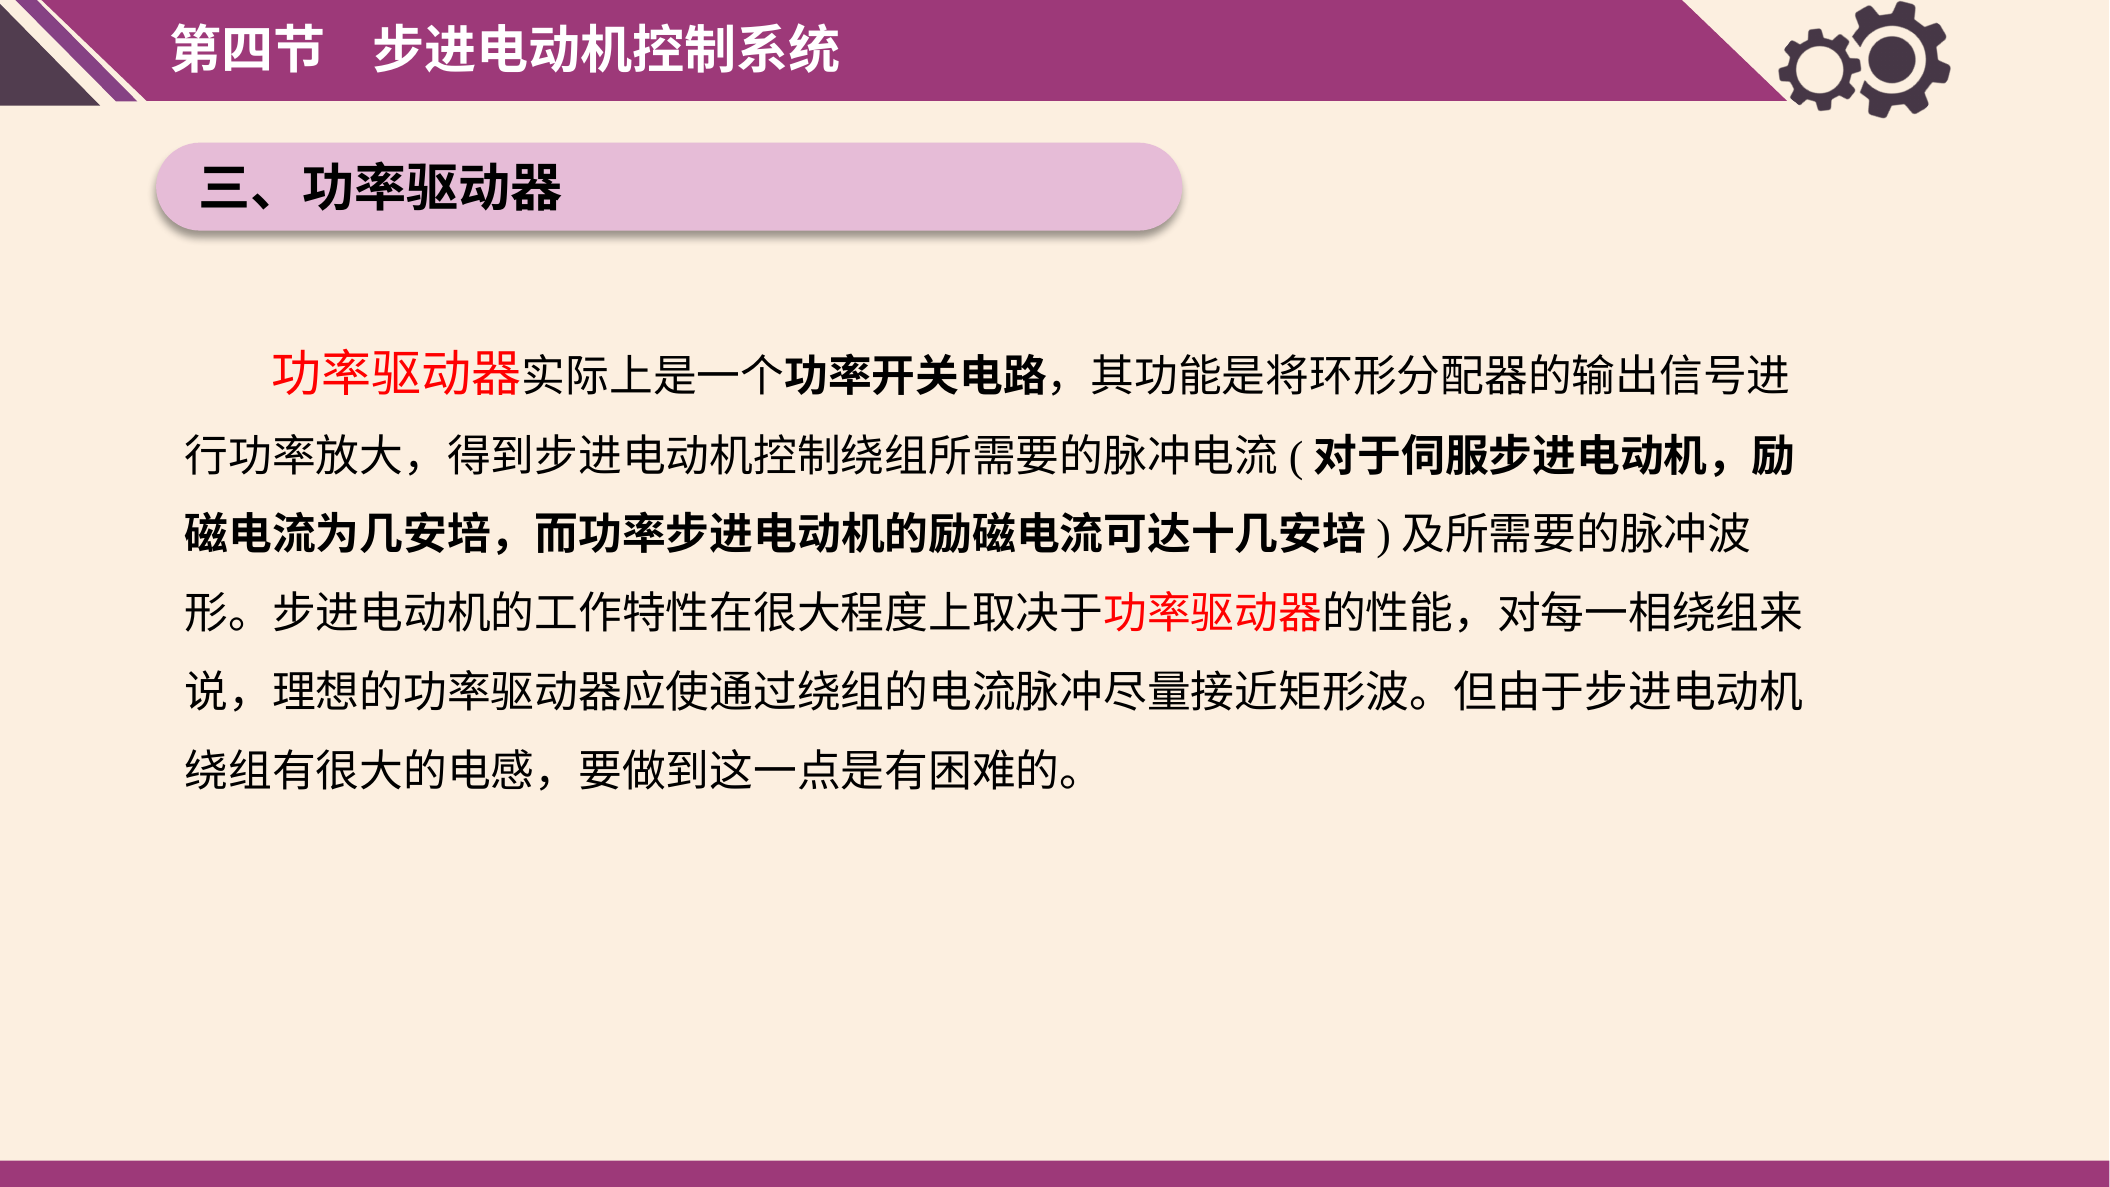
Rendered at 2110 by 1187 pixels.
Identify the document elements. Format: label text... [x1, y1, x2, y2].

text_box 第四节 步进电动机控制系统 [153, 8, 1460, 87]
text_box [0, 1160, 2110, 1187]
picture [1793, 0, 1942, 139]
text_box [13, 0, 140, 103]
text_box [40, 0, 1790, 103]
text_box [155, 141, 1161, 232]
text_box 功率驱动器实际上是一个功率开关电路，其功能是将环形分配器的输出信号进行功率放大，得到步进电动机控制绕组所需要的脉冲电流(对于伺服步进电动机，励磁电流为几安培，而功率步进电动机的励磁电流可达十几安培)及所需要的脉冲波形。步进电动机的工作特性在很大程度上取决于功率驱动器的性能，对每一相绕组来说，理想的功率驱动器应使通过绕组的电流脉冲尽量接近矩形波。但由于步进电动机绕组有很大的电感，要做到这一点是有困难的。 [168, 303, 1847, 803]
text_box [0, 2, 103, 107]
text_box 三、功率驱动器 [183, 146, 1255, 226]
